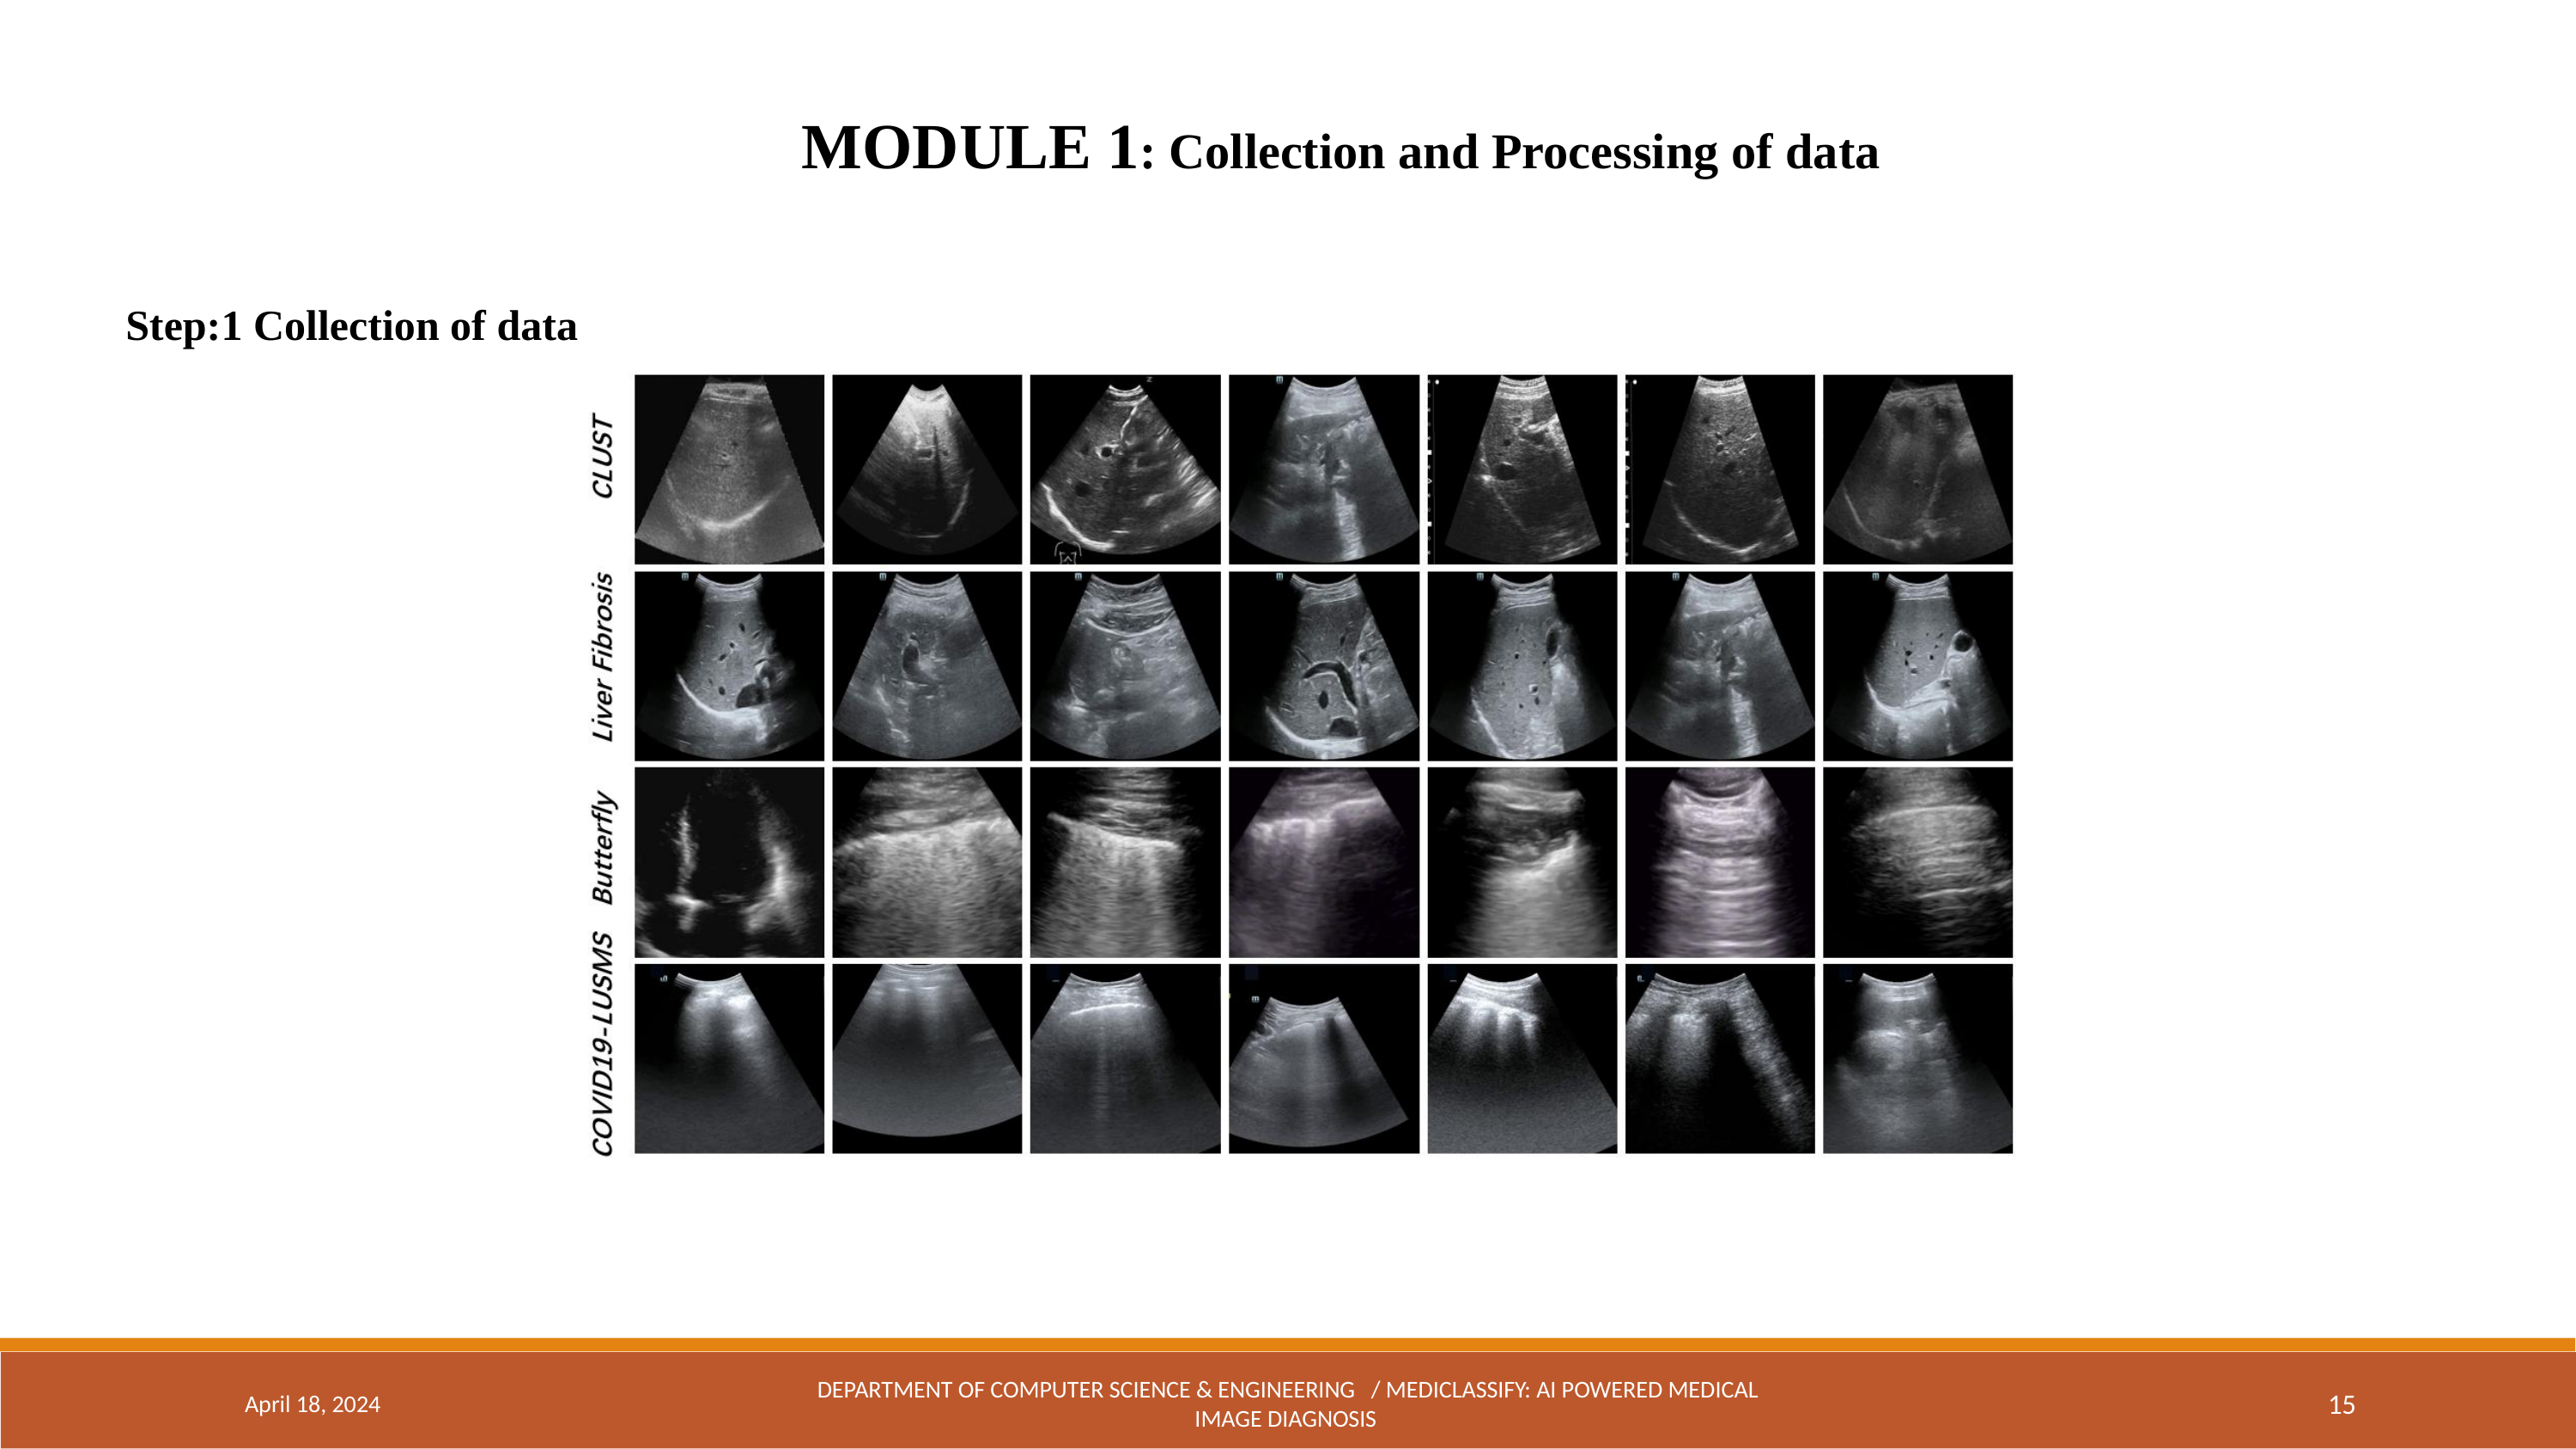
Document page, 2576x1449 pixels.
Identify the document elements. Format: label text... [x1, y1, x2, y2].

text_box MODULE 1: Collection and Processing of data Step:1 Collection of data [112, 98, 2506, 549]
slide_number 15 [2092, 1364, 2369, 1442]
footer DEPARTMENT OF COMPUTER SCIENCE & ENGINEERING / MEDICLASSIFY: AI POWERED MEDICAL IMAGE DIAGNOSIS [779, 1364, 1798, 1442]
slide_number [232, 1364, 755, 1442]
picture [587, 370, 2017, 1160]
